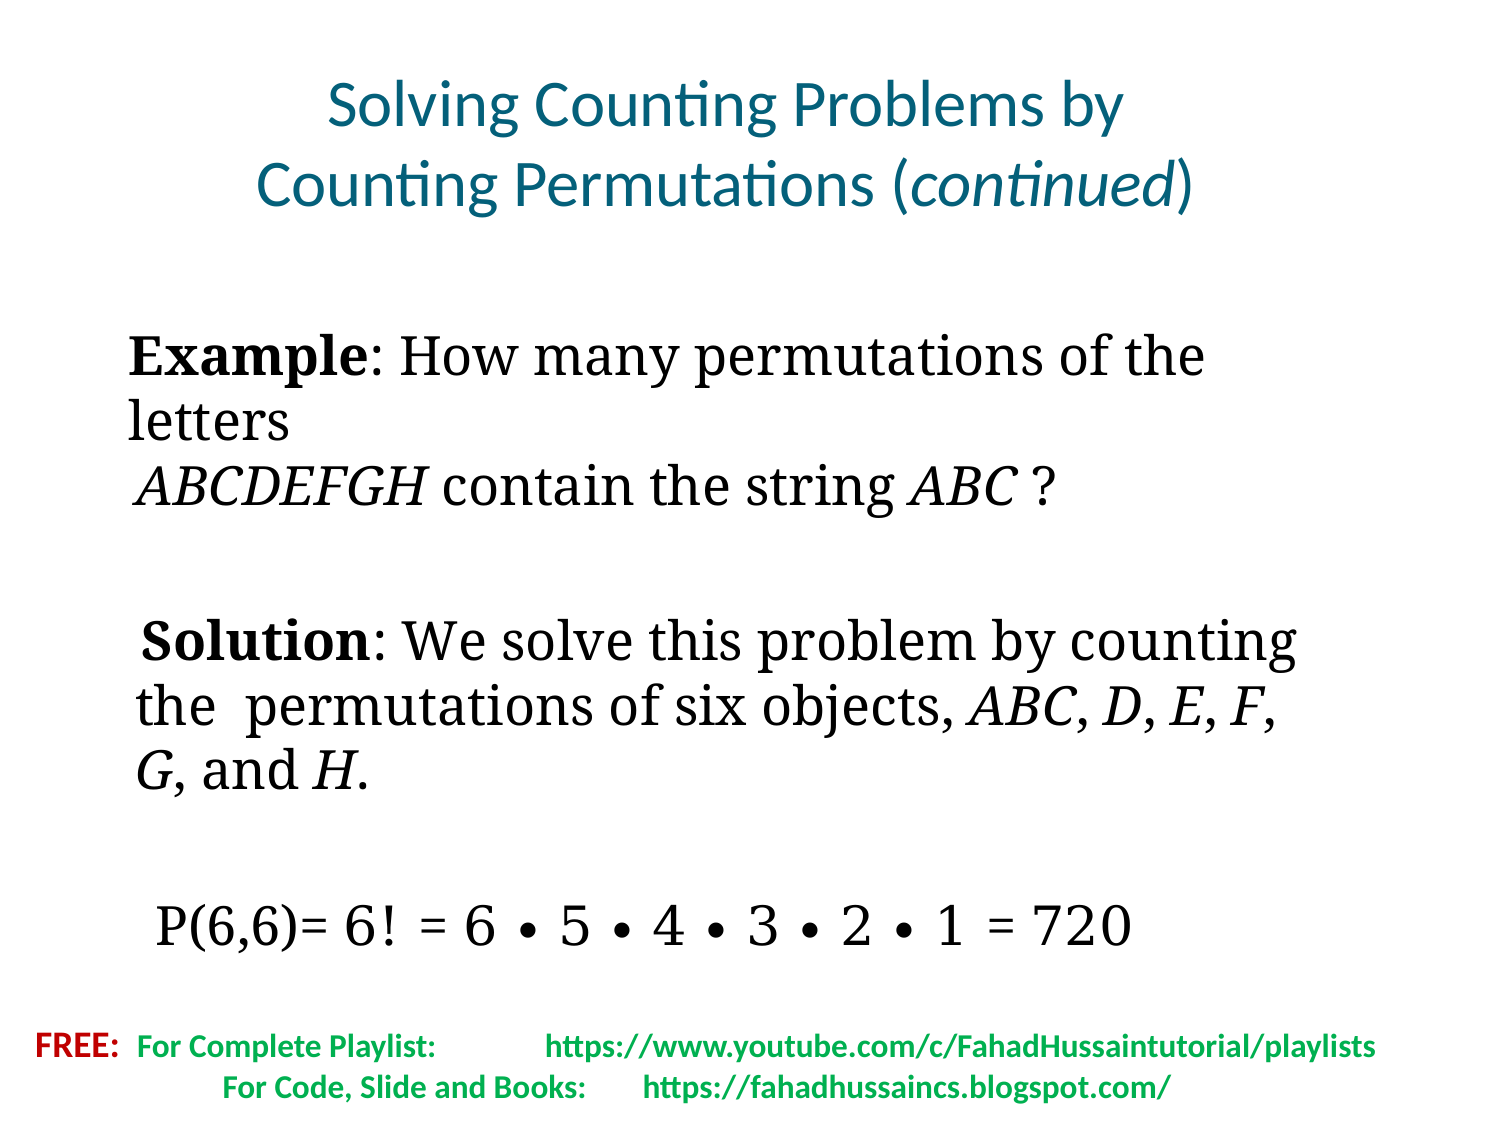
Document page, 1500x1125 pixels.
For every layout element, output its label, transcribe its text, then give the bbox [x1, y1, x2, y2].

title Solving Counting Problems by Counting Permutations (continued) [57, 43, 1394, 234]
text_box Example: How many permutations of the letters ABCDEFGH contain the string ABC ? Solution: We solve this problem by counting the permutations of six objects, ABC, D, E, F, G, and H. P(6,6)= 6! = 6 ∙ 5 ∙ 4 ∙ 3 ∙ 2 ∙ 1 = 720 [126, 319, 1324, 956]
text_box FREE: For Complete Playlist: https://www.youtube.com/c/FahadHussaintutorial/playlists For Code, Slide and Books: https://fahadhussaincs.blogspot.com/ [20, 1012, 1480, 1113]
